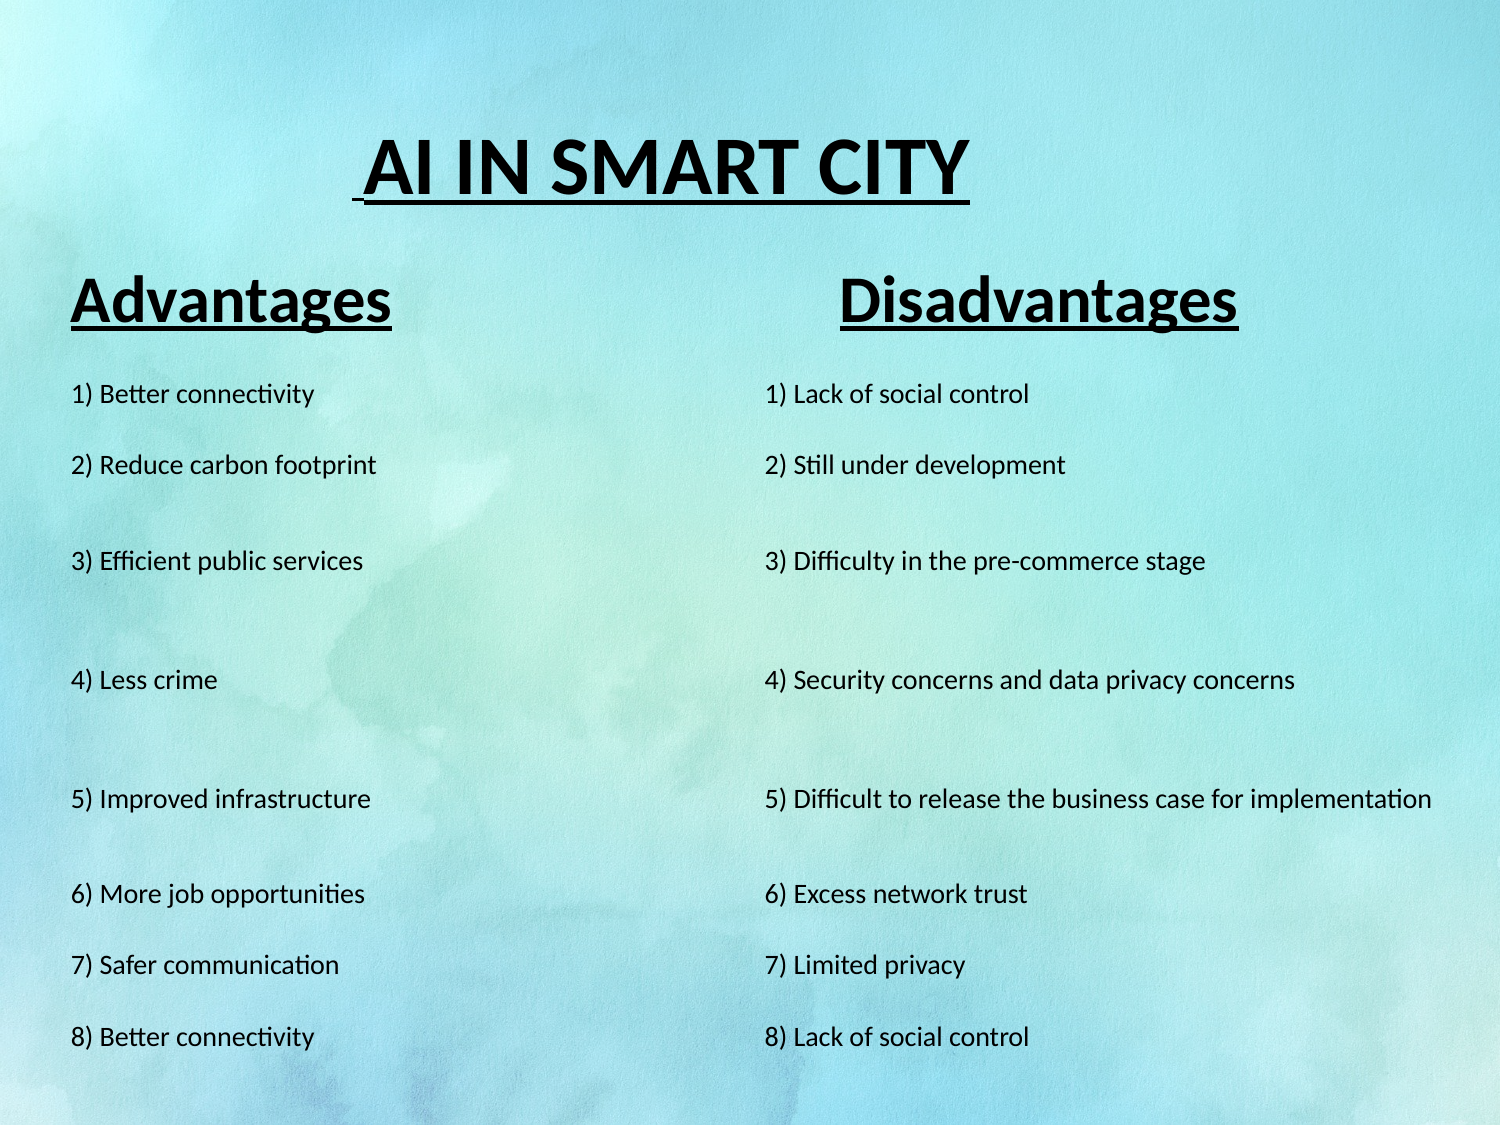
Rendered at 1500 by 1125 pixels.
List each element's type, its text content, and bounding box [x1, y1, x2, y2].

table_cell 2) Still under development [756, 432, 1450, 504]
table_cell 4) Less crime [62, 623, 756, 742]
table_cell 2) Reduce carbon footprint [62, 432, 756, 504]
table_cell 5) Difficult to release the business case for implementation [756, 742, 1450, 861]
table_cell 8) Lack of social control [756, 1003, 1450, 1075]
table_cell 8) Better connectivity [62, 1003, 756, 1075]
table_cell 3) Difficulty in the pre-commerce stage [756, 504, 1450, 623]
table_cell 6) More job opportunities [62, 861, 756, 932]
table_cell 3) Efficient public services [62, 504, 756, 623]
table_cell 7) Limited privacy [756, 932, 1450, 1003]
table_header Advantages [62, 250, 756, 361]
table_cell 1) Better connectivity [62, 361, 756, 432]
text_box AI IN SMART CITY [337, 103, 1013, 250]
table_cell 6) Excess network trust [756, 861, 1450, 932]
table_cell 5) Improved infrastructure [62, 742, 756, 861]
table_header Disadvantages [756, 250, 1450, 361]
table_cell 4) Security concerns and data privacy concerns [756, 623, 1450, 742]
table_cell 1) Lack of social control [756, 361, 1450, 432]
table_cell 7) Safer communication [62, 932, 756, 1003]
